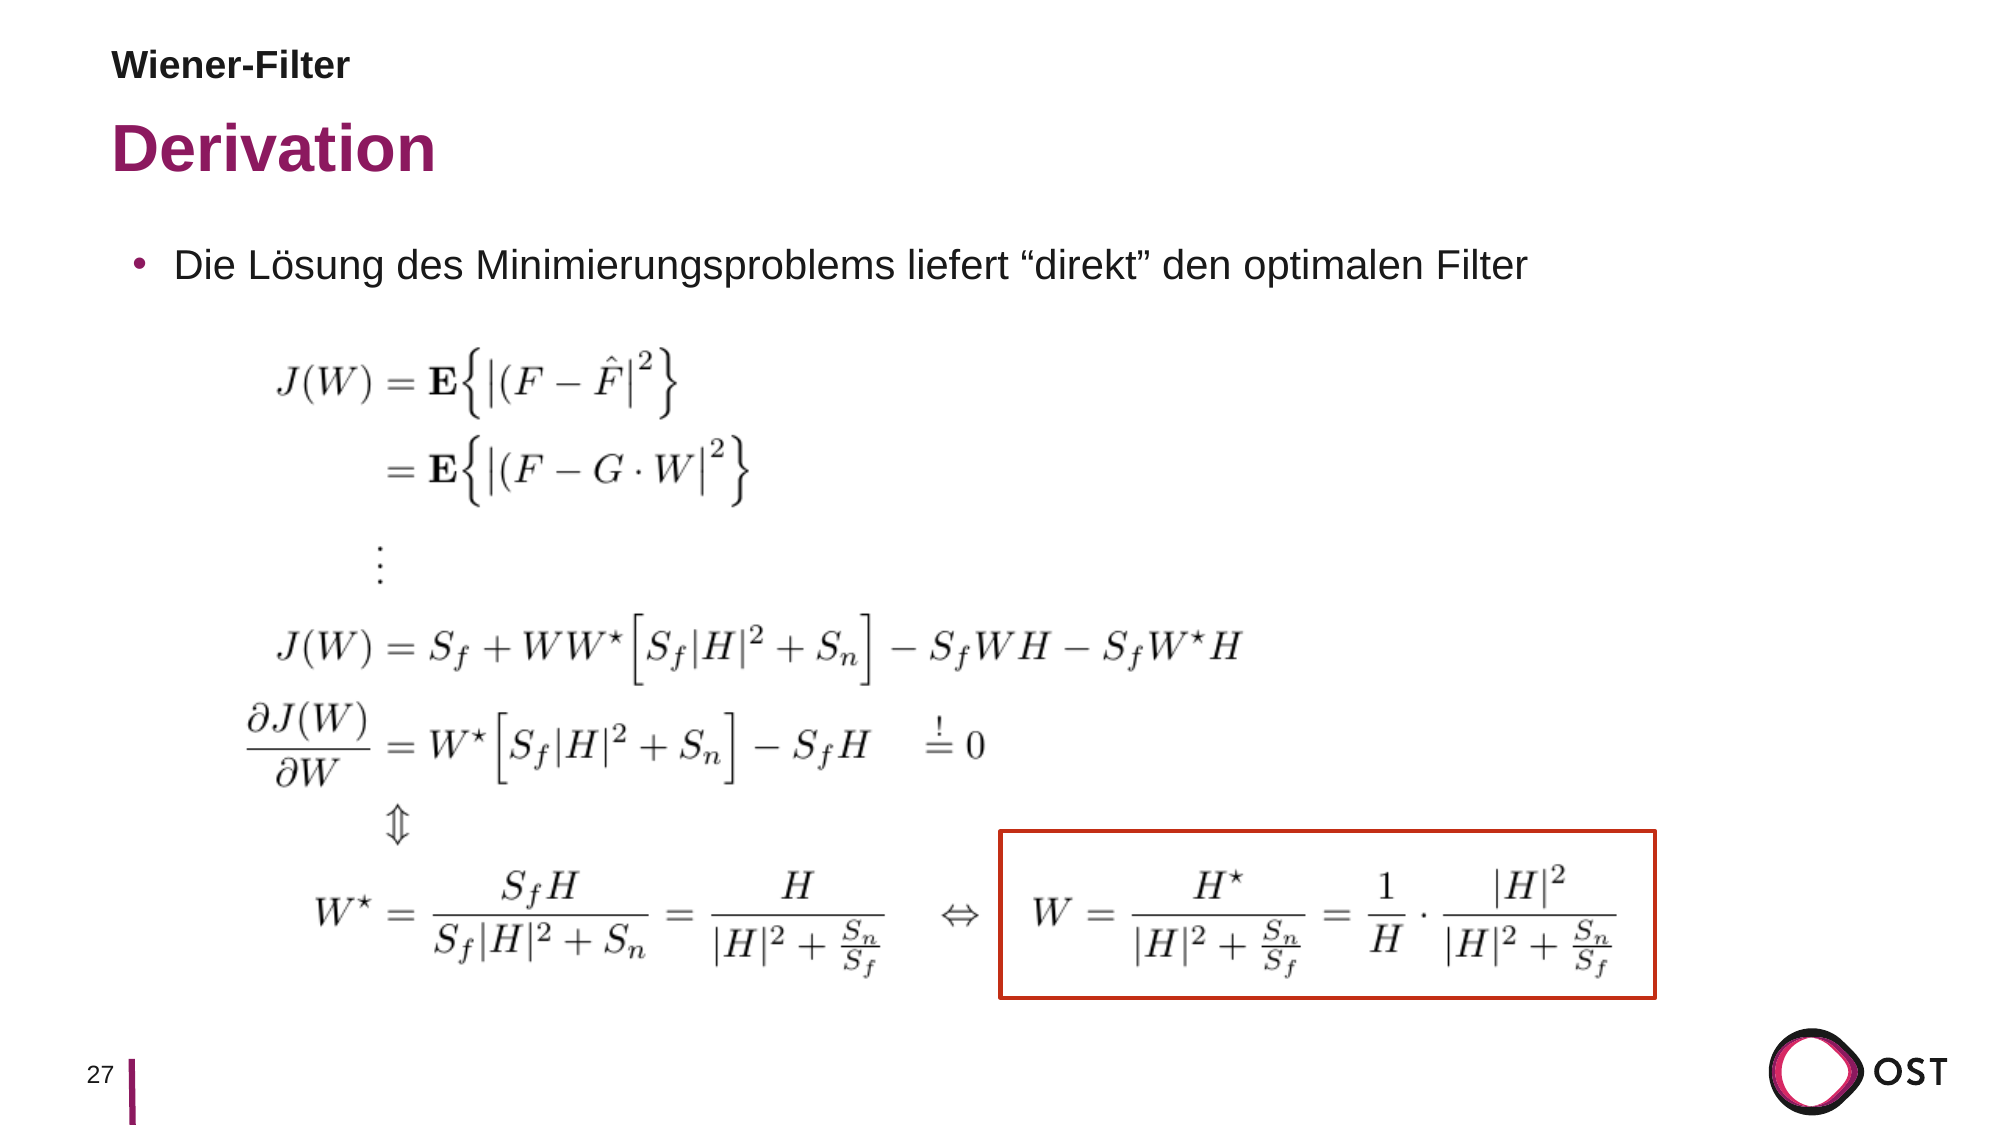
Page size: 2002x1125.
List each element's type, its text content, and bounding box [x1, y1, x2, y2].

title Derivation [111, 87, 1925, 193]
list Wiener-Filter [111, 39, 1925, 87]
picture [232, 332, 1656, 1018]
slide_number 27 [44, 1058, 133, 1088]
list Die Lösung des Minimierungsproblems liefert “direkt” den optimalen Filter [132, 237, 1946, 1018]
